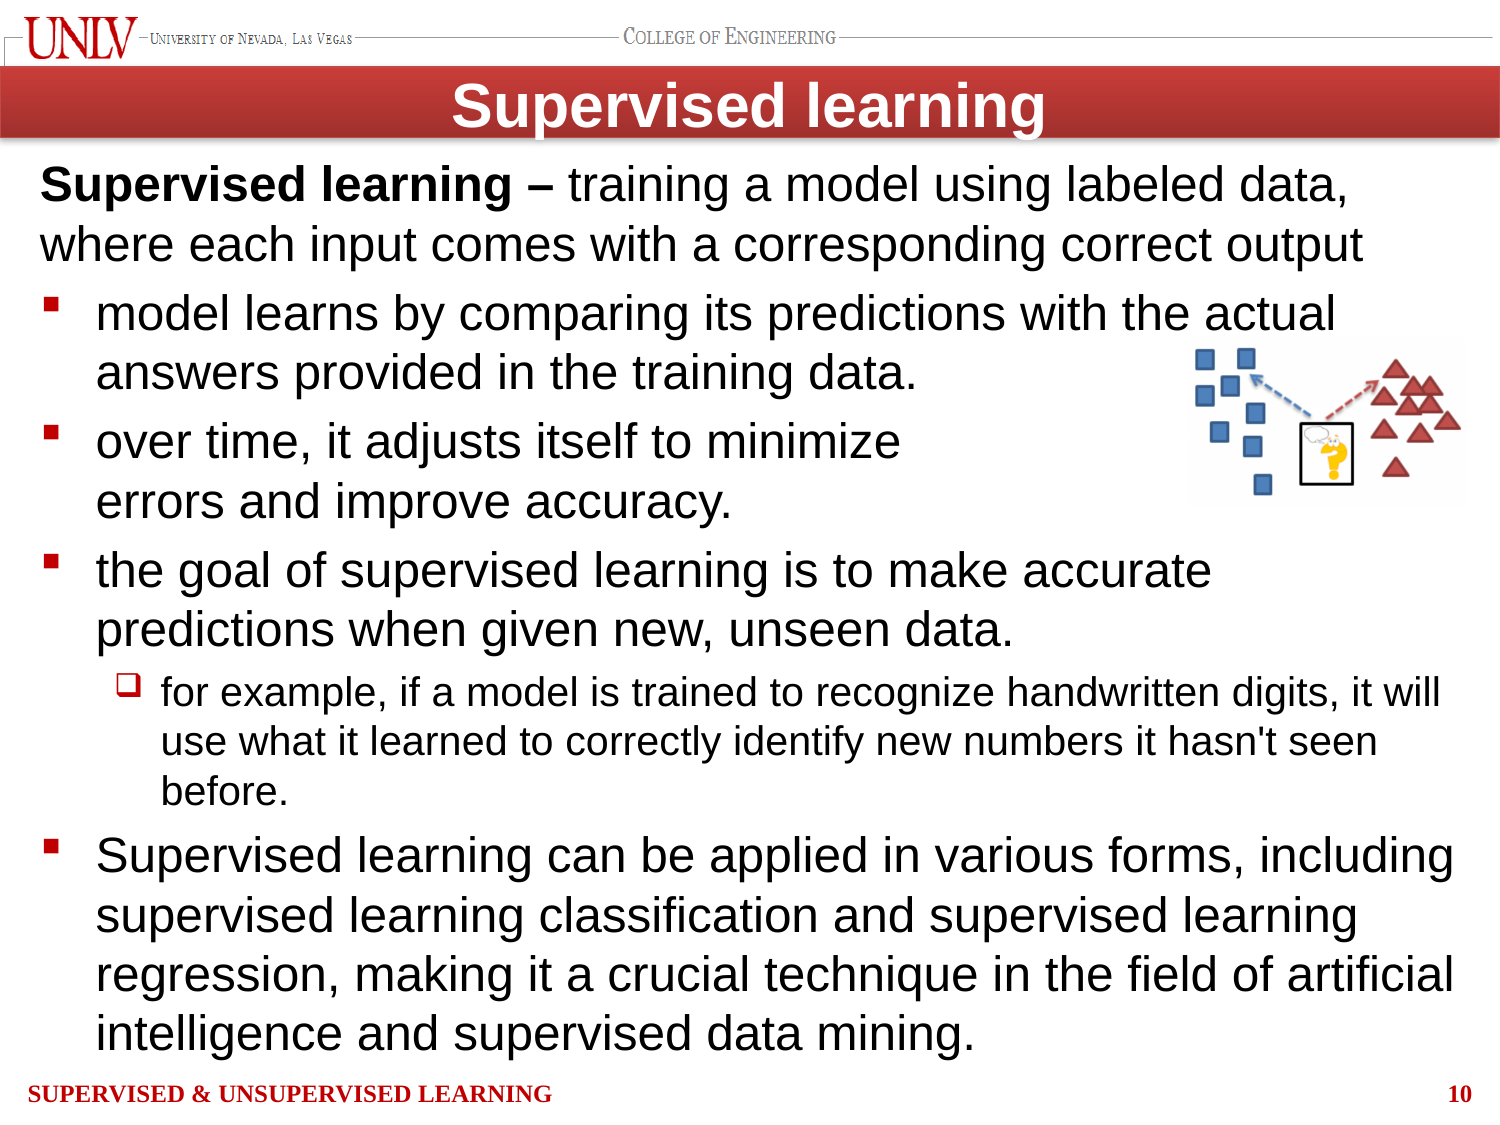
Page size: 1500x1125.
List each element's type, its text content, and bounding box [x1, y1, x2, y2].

slide_number 10 [1400, 1072, 1488, 1113]
list Supervised learning – training a model using labeled data, where each input comes with a corresponding correct output model learns by comparing its predictions with the actual answers provided in the training data. over time, it adjusts itself to minimize errors and improve accuracy. the goal of supervised learning is to make accurate predictions when given new, unseen data. for example, if a model is trained to recognize handwritten digits, it will use what it learned to correctly identify new numbers it hasn't seen before. Supervised learning can be applied in various forms, including supervised learning classification and supervised learning regression, making it a crucial technique in the field of artificial intelligence and supervised data mining. [24, 144, 1475, 1072]
picture [0, 0, 1500, 66]
title Supervised learning [0, 66, 1500, 138]
picture [0, 138, 1500, 1125]
footer Supervised & Unsupervised Learning [12, 1072, 1400, 1113]
